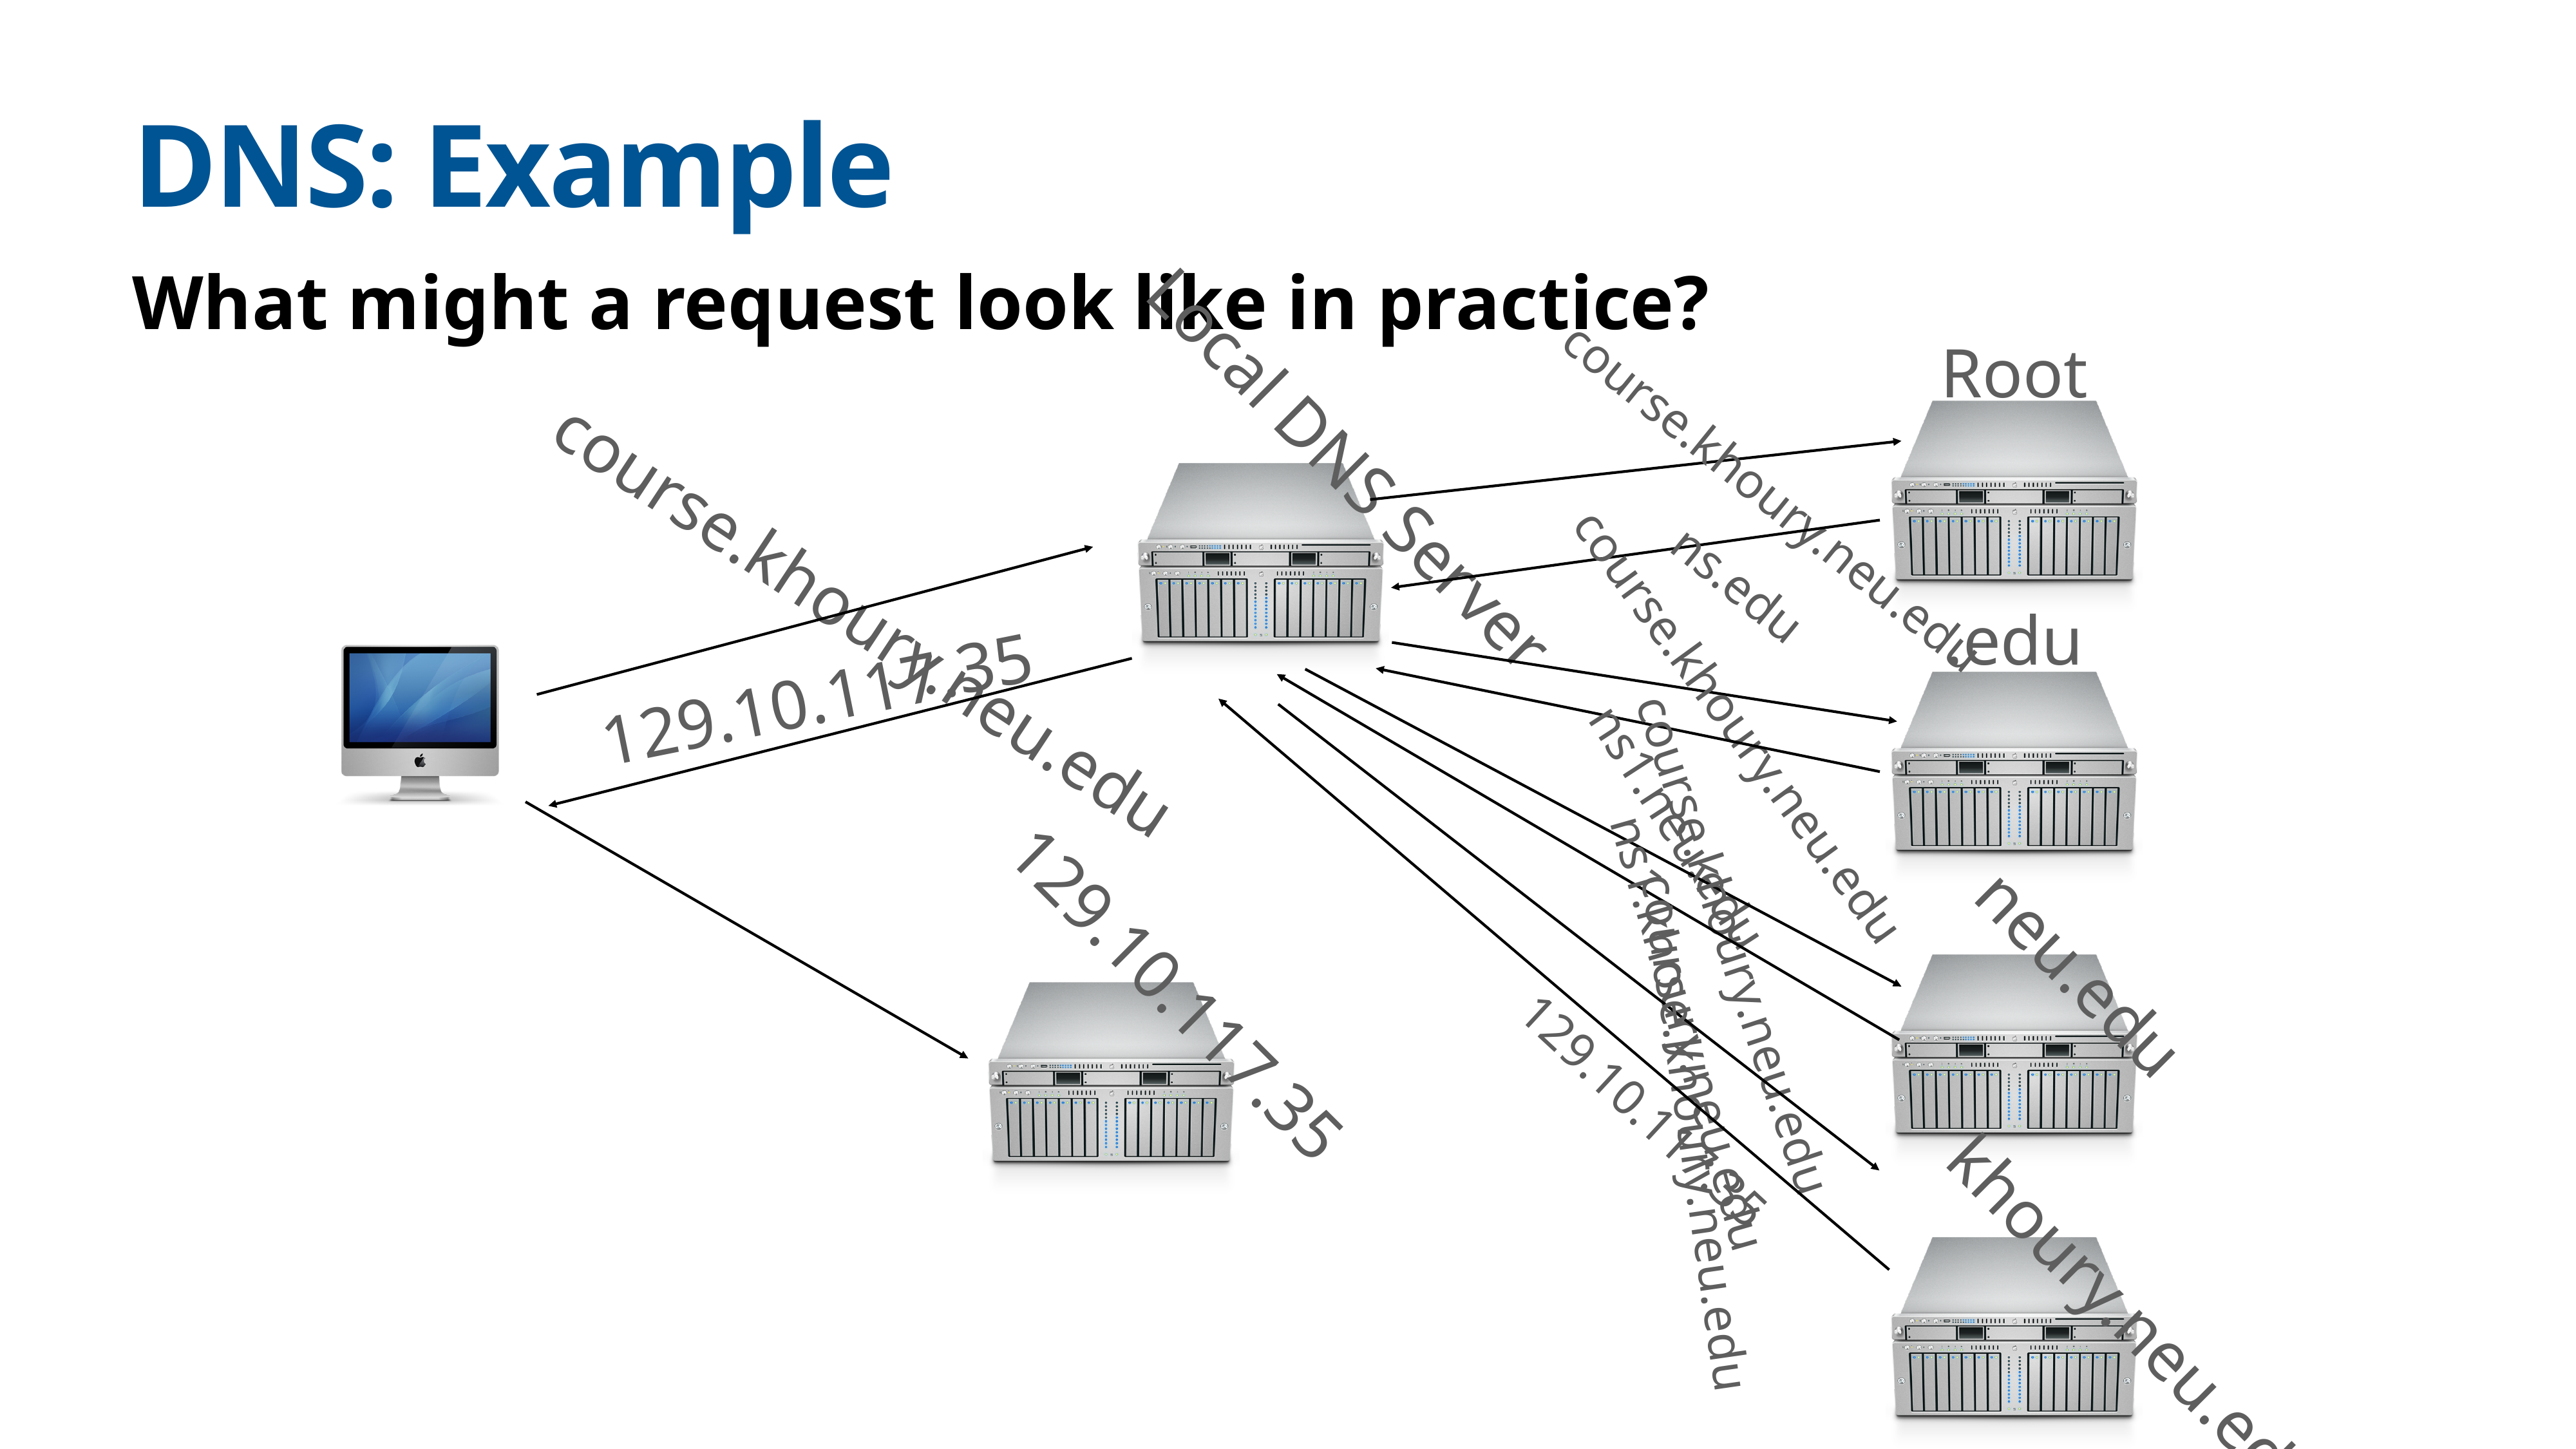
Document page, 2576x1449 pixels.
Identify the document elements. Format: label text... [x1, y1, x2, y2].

title DNS: Example [127, 113, 2449, 250]
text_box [323, 322, 2149, 1449]
list What might a request look like in practice? [127, 250, 2449, 350]
